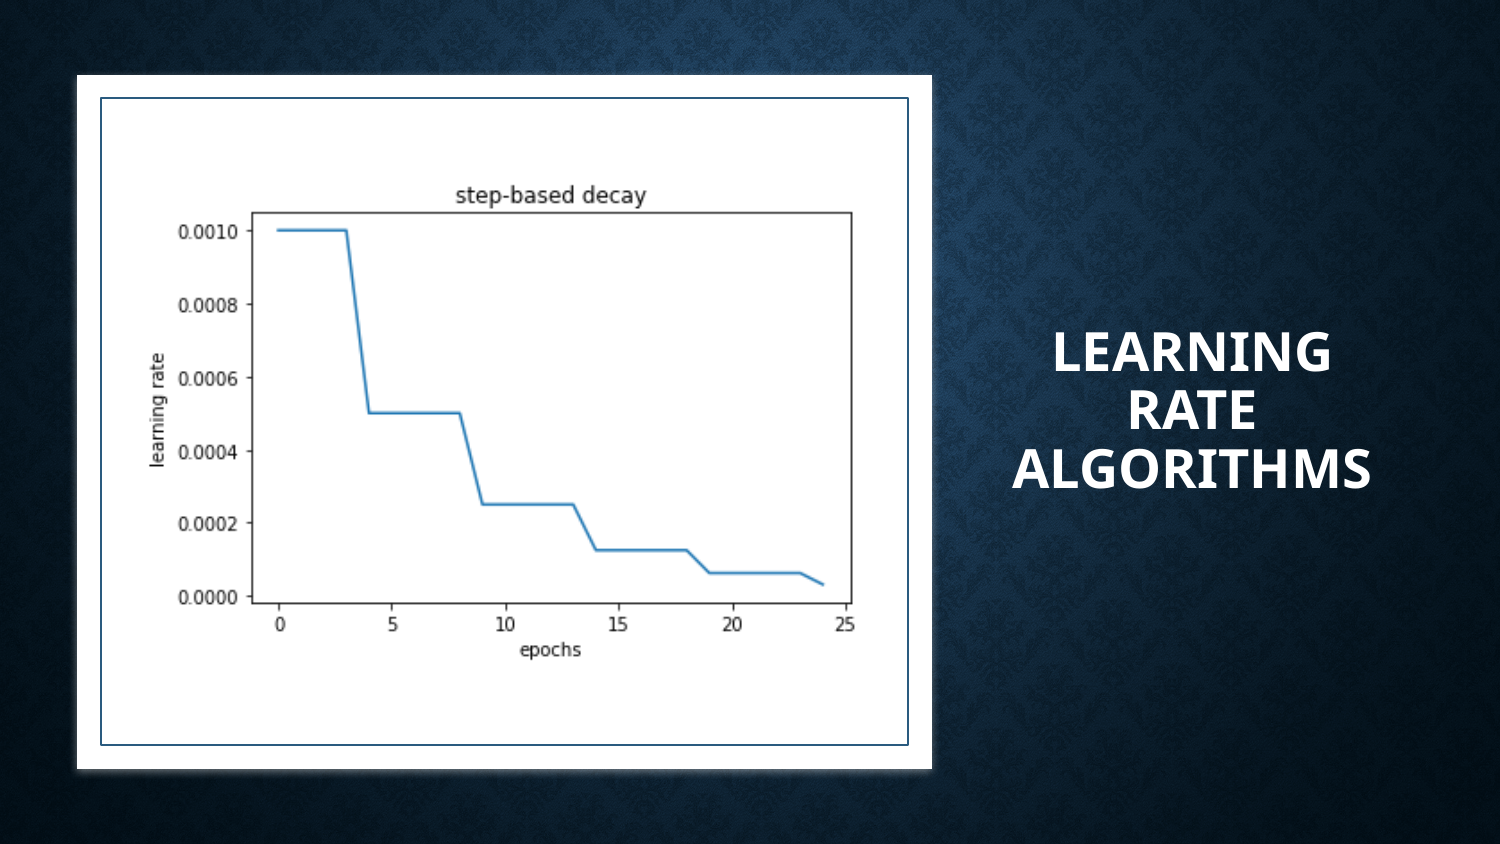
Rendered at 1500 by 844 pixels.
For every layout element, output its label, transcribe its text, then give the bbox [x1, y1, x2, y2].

text_box [91, 89, 918, 755]
text_box [0, 0, 1500, 844]
title Learning rate Algorithms [968, 77, 1417, 508]
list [139, 172, 870, 671]
text_box [99, 97, 910, 747]
